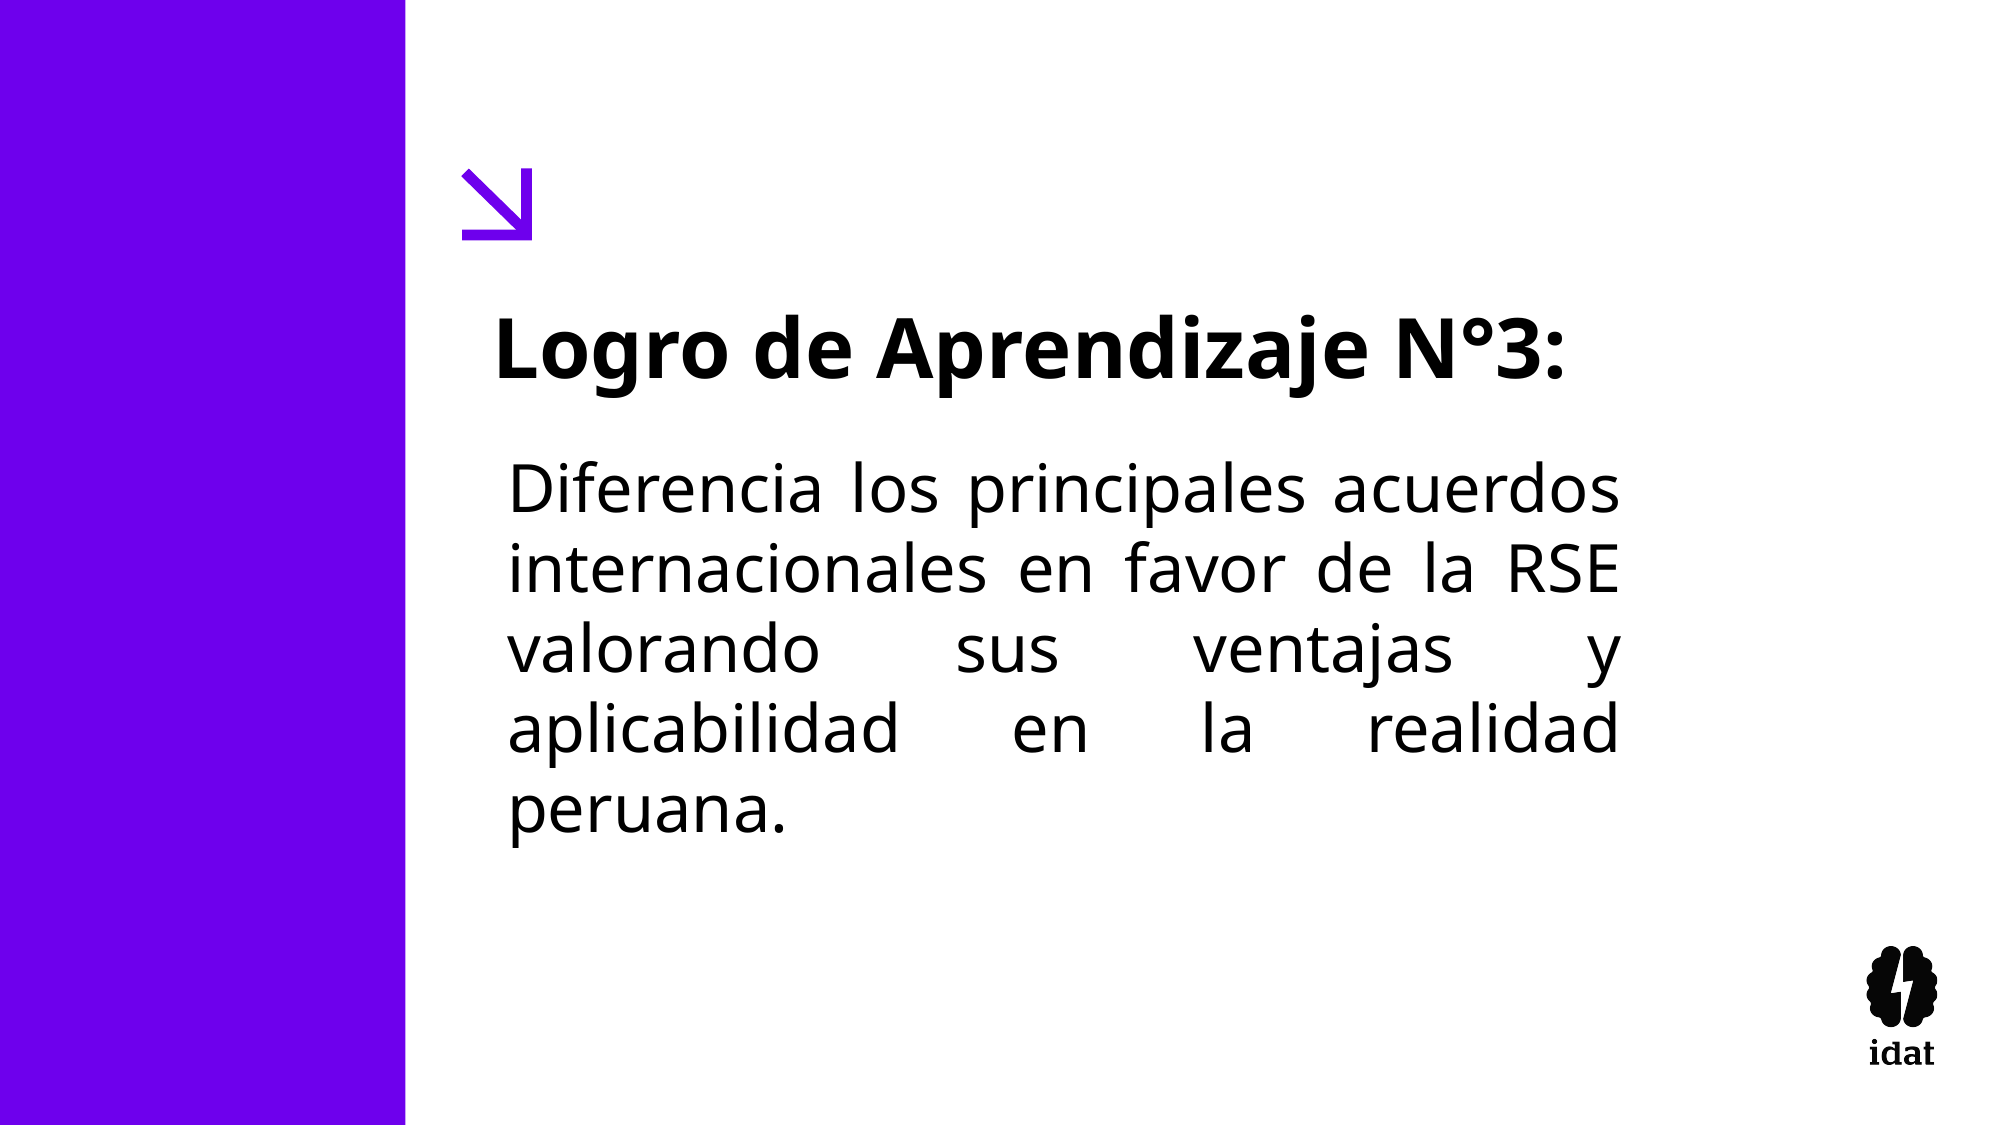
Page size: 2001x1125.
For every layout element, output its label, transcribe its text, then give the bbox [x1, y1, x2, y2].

picture [1866, 946, 1938, 1065]
text_box Diferencia los principales acuerdos internacionales en favor de la RSE valorando sus ventajas y aplicabilidad en la realidad peruana. [492, 438, 1638, 853]
list Logro de Aprendizaje N°3: [492, 295, 1794, 410]
